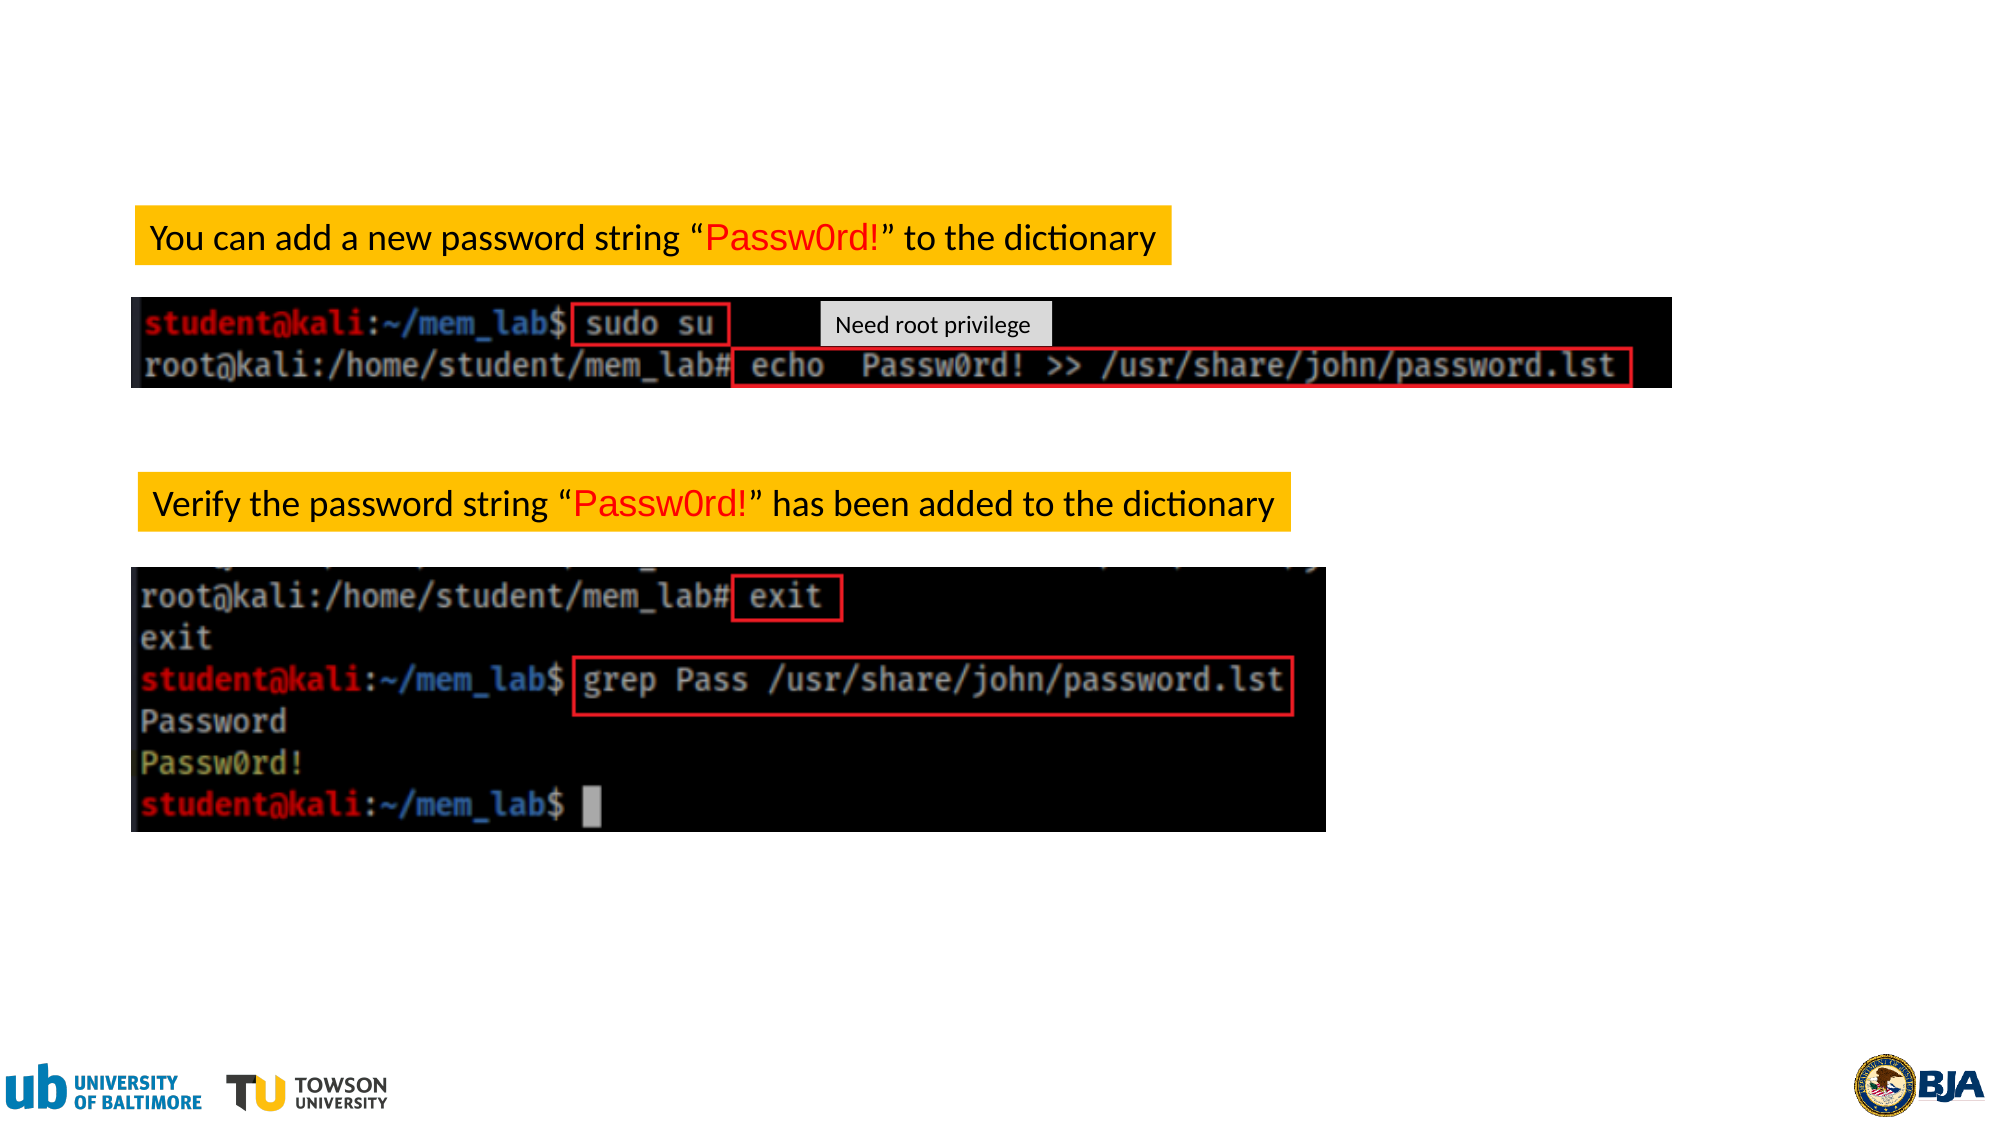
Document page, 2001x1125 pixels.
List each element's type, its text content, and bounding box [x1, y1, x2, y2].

picture [131, 567, 1326, 832]
picture [131, 297, 1672, 388]
picture [0, 1031, 407, 1125]
text_box You can add a new password string “Passw0rd!” to the dictionary [135, 205, 1172, 266]
text_box Verify the password string “Passw0rd!” has been added to the dictionary [137, 471, 1291, 532]
picture [1854, 1054, 1986, 1117]
